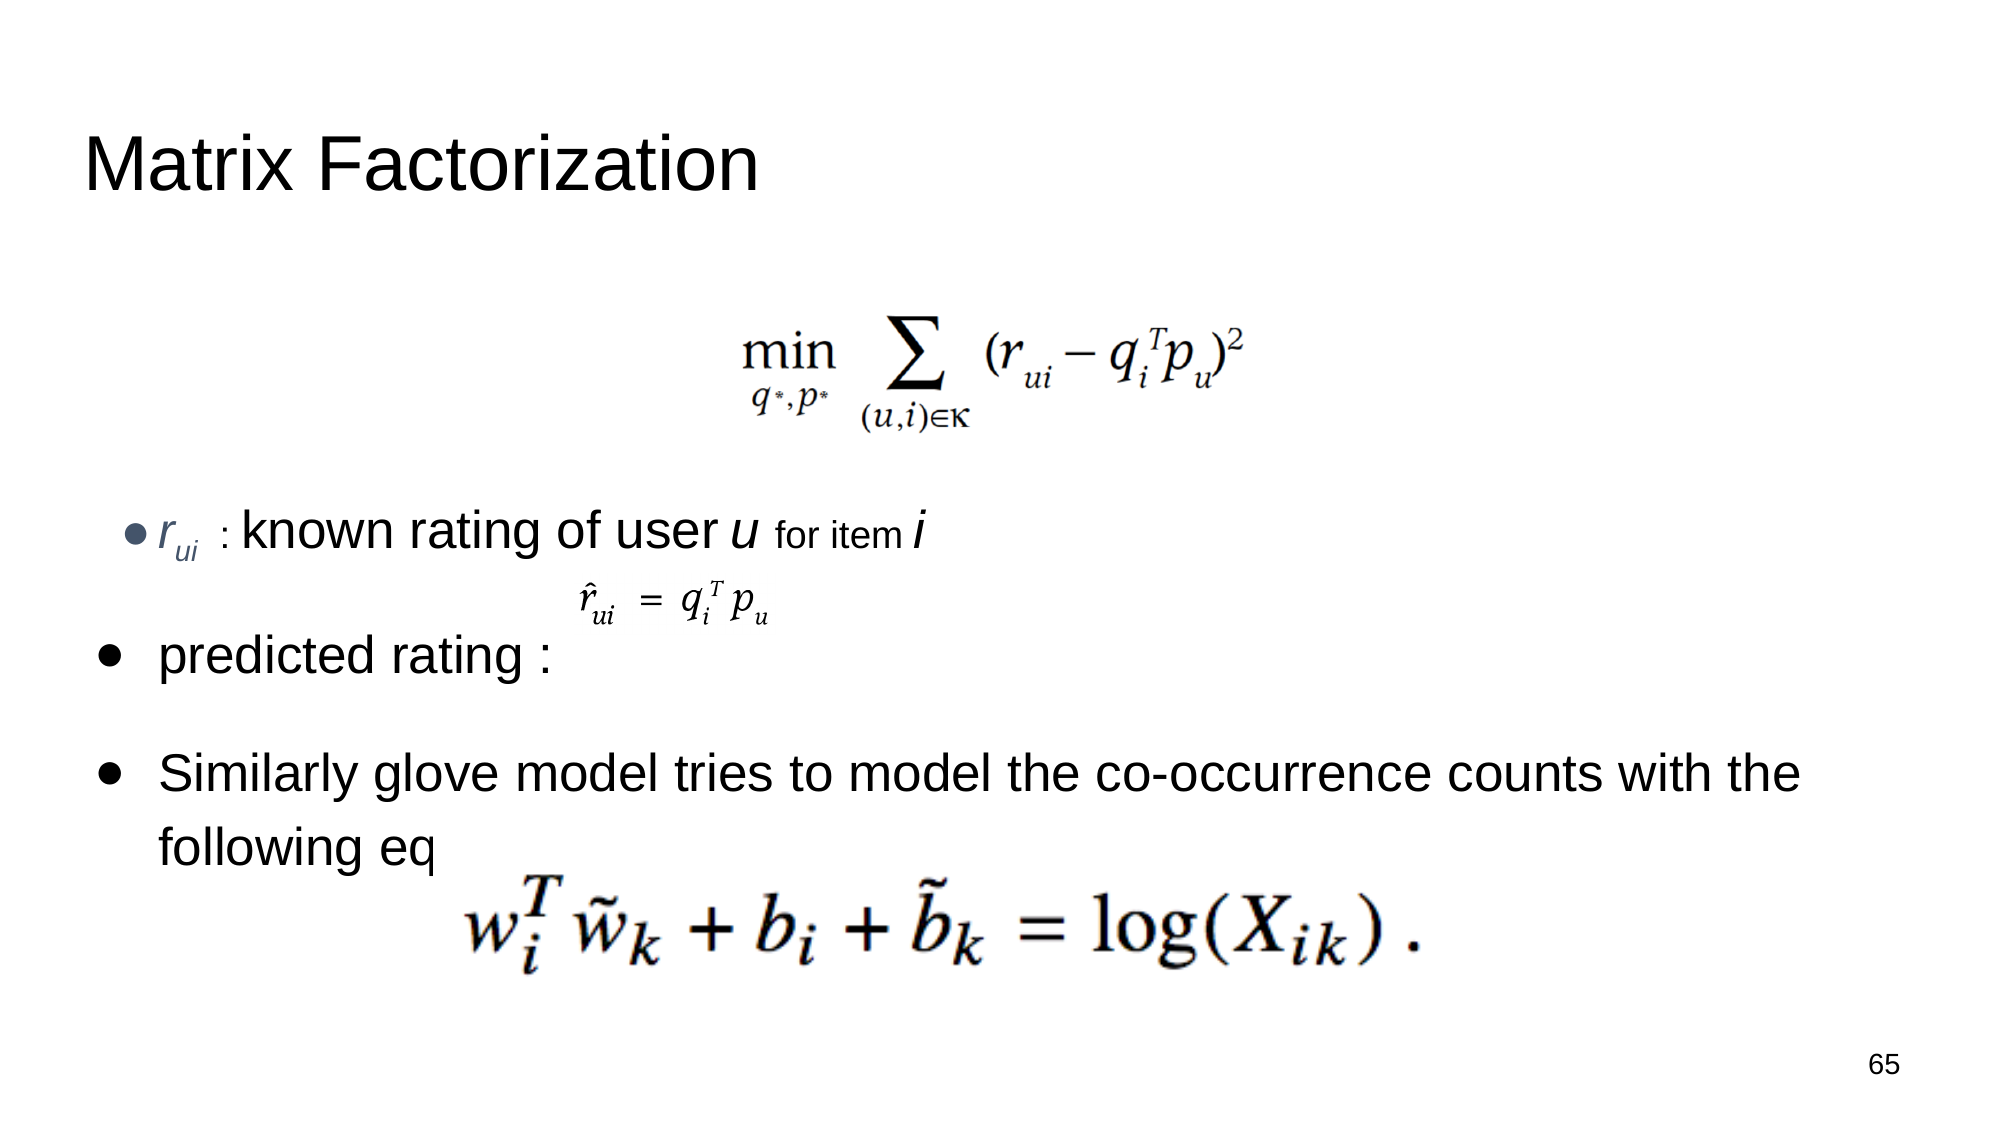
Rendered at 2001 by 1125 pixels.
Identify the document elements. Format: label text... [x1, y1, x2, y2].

picture [433, 811, 1494, 1060]
picture [741, 289, 1259, 440]
list rui : known rating of user u for item i predicted rating : Similarly glove model tries to model the co-occurrence counts with the following equation : [68, 252, 1932, 1000]
slide_number ‹#› [1853, 1019, 1974, 1106]
title Matrix Factorization [68, 97, 1932, 223]
picture [574, 573, 776, 635]
